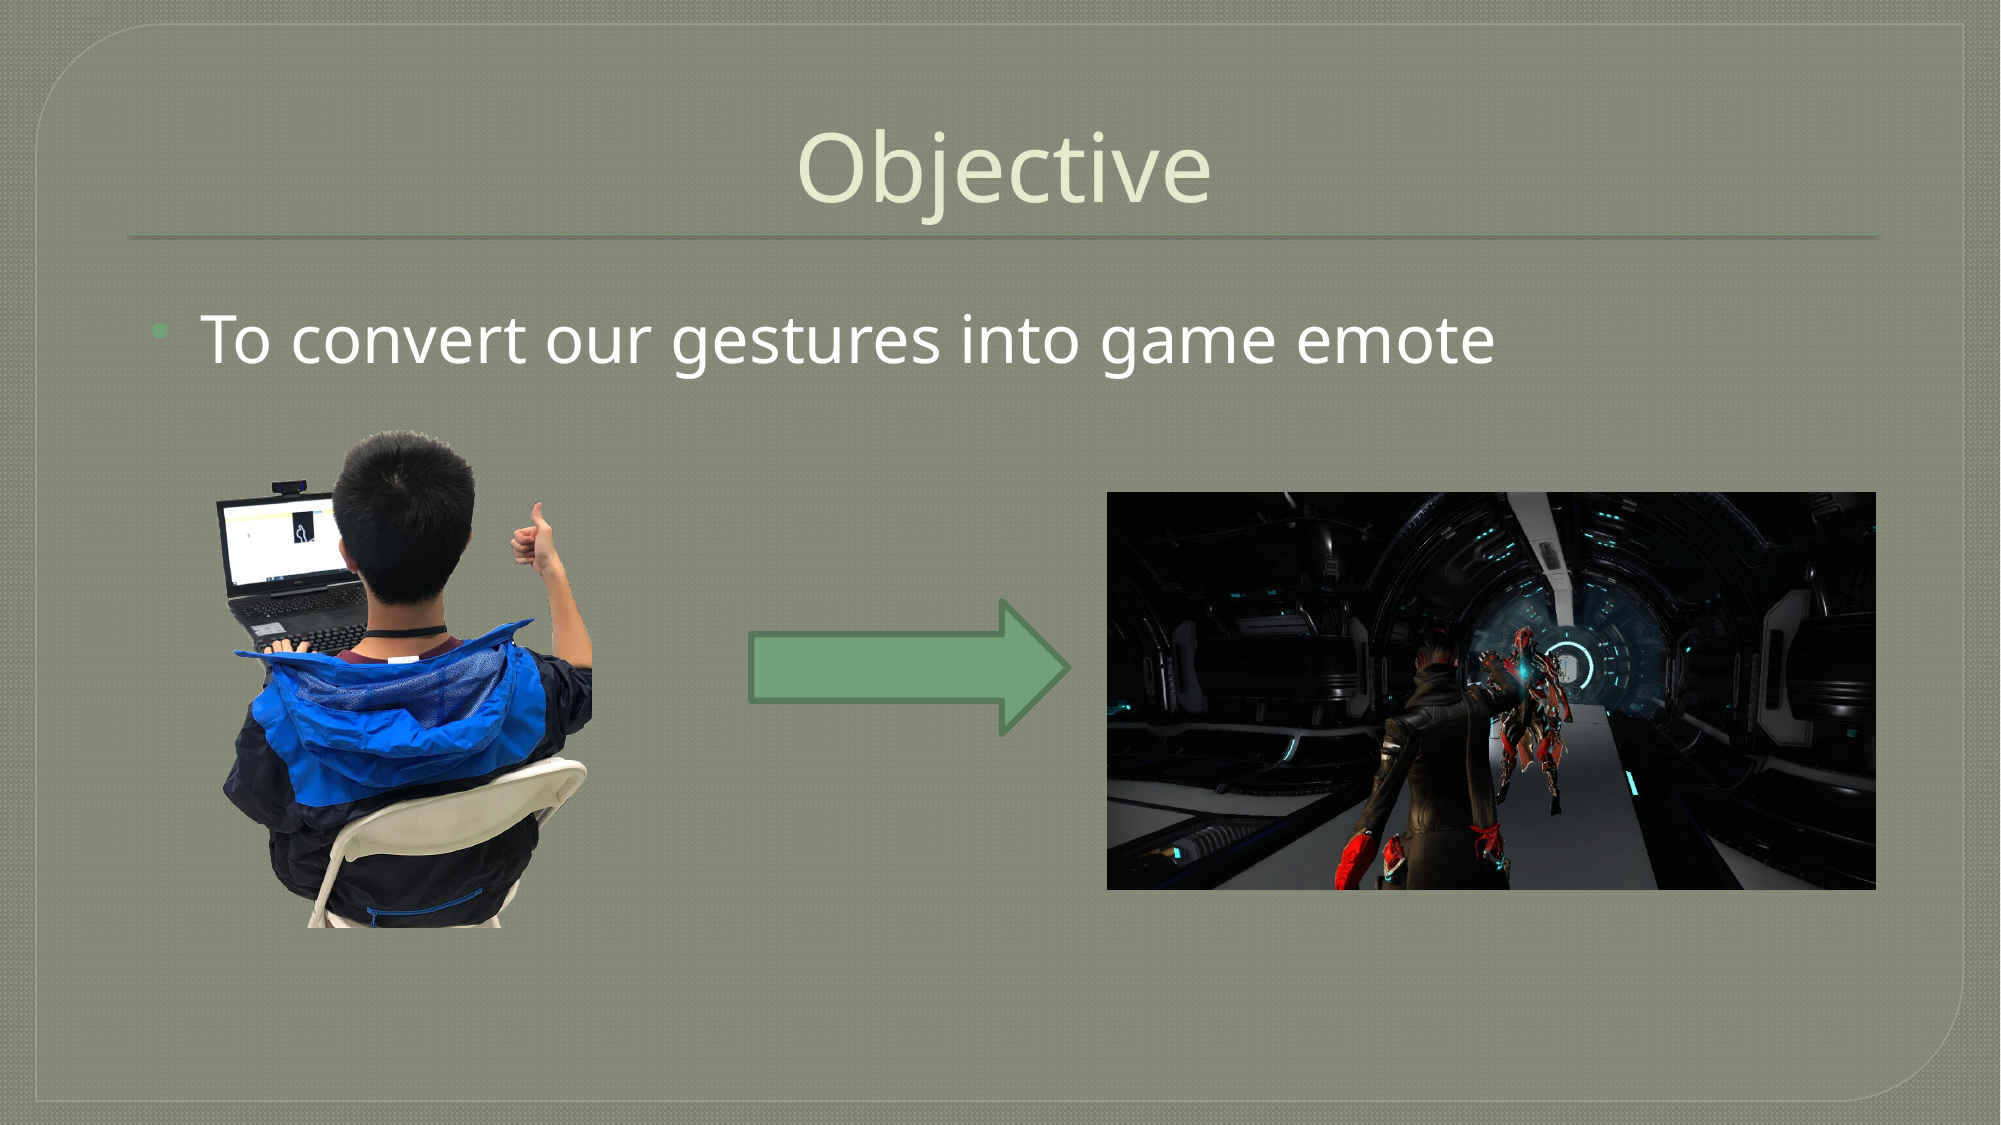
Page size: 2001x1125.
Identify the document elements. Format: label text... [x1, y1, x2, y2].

title Objective [99, 41, 1900, 230]
picture [200, 406, 592, 929]
list To convert our gestures into game emote [137, 289, 1863, 1004]
text_box [748, 598, 1072, 737]
picture [1106, 492, 1876, 890]
